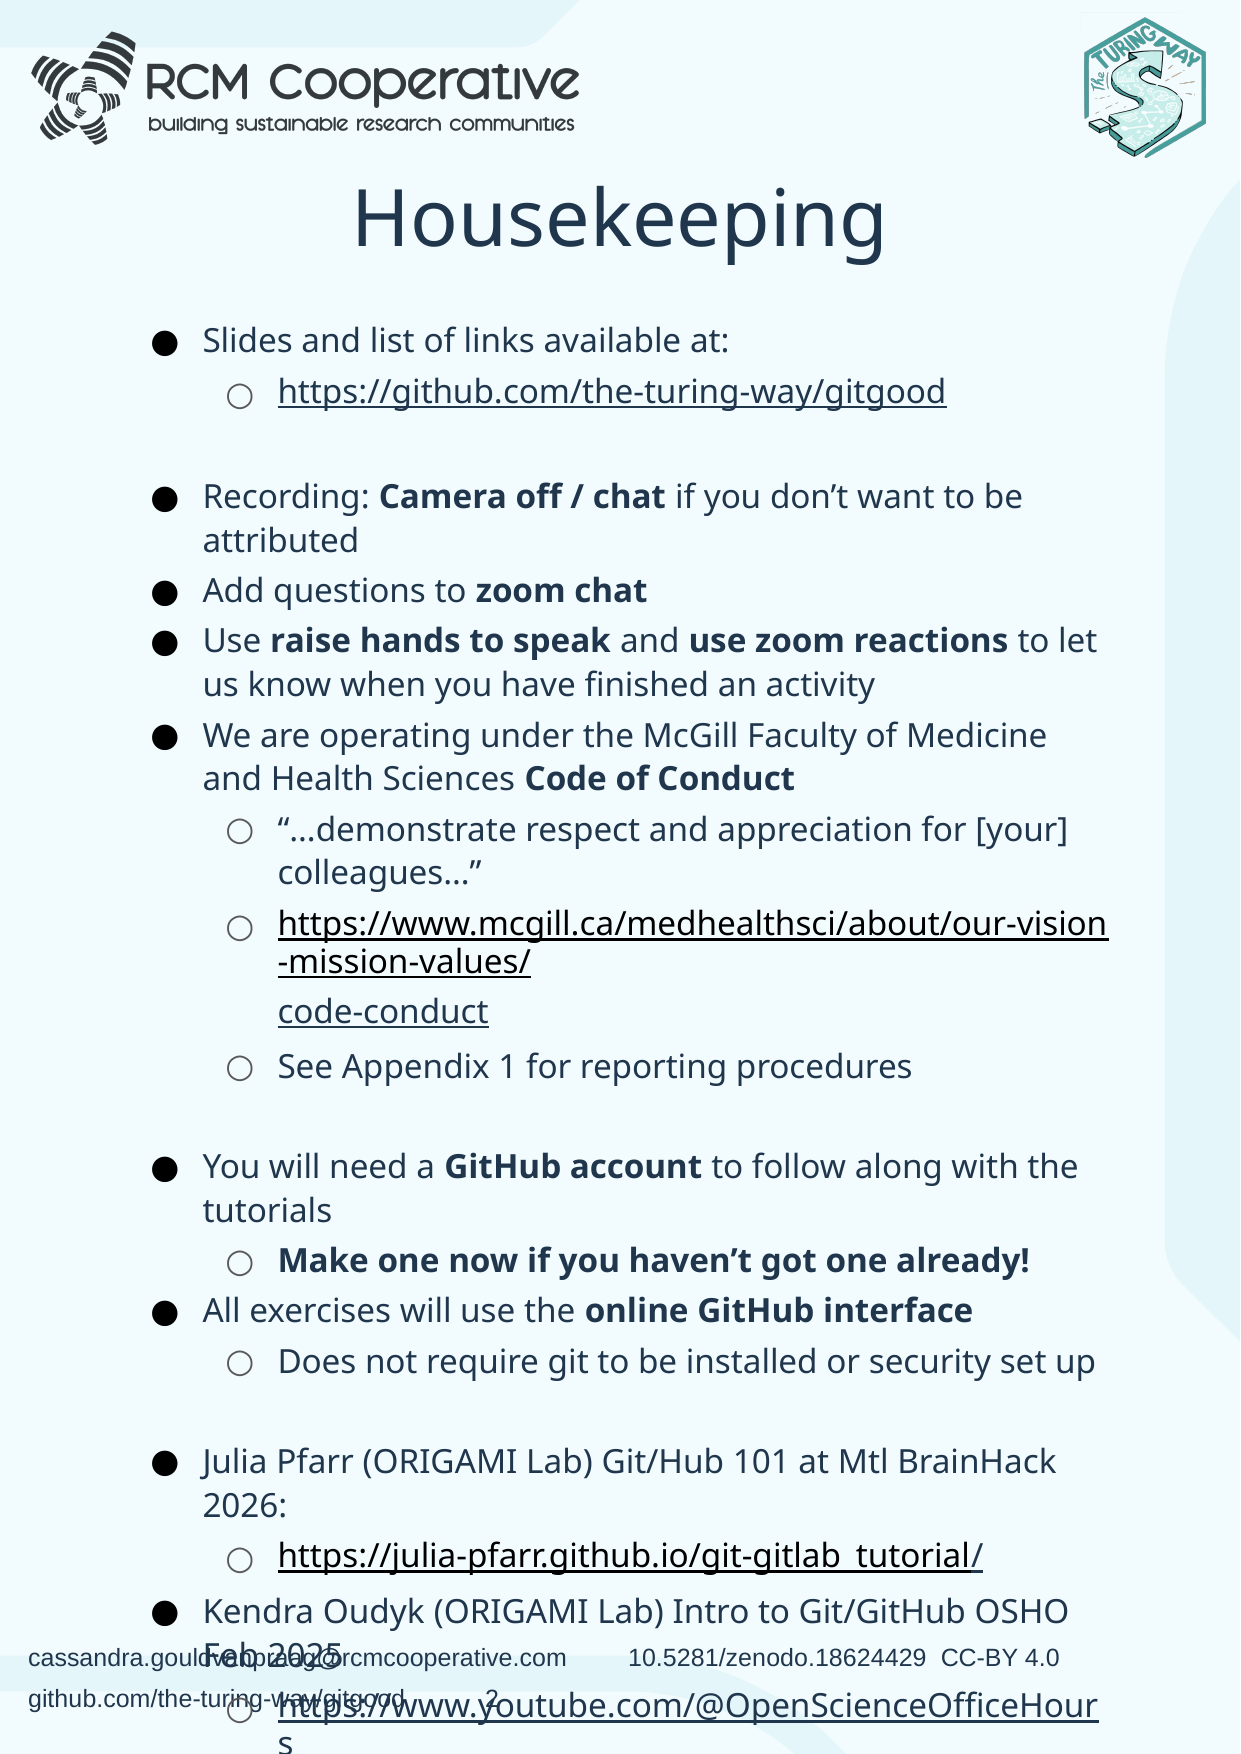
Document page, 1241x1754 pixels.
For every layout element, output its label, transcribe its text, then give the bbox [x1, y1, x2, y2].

list Slides and list of links available at: https://github.com/the-turing-way/gitgood Recording: Camera off / chat if you don’t want to be attributed Add questions to zoom chat Use raise hands to speak and use zoom reactions to let us know when you have finished an activity We are operating under the McGill Faculty of Medicine and Health Sciences Code of Conduct “…demonstrate respect and appreciation for [your] colleagues…” https://www.mcgill.ca/medhealthsci/about/our-vision-mission-values/code-conduct See Appendix 1 for reporting procedures You will need a GitHub account to follow along with the tutorials Make one now if you haven’t got one already! All exercises will use the online GitHub interface Does not require git to be installed or security set up Julia Pfarr (ORIGAMI Lab) Git/Hub 101 at Mtl BrainHack 2026: https://julia-pfarr.github.io/git-gitlab_tutorial/ Kendra Oudyk (ORIGAMI Lab) Intro to Git/GitHub OSHO Feb 2025 https://www.youtube.com/@OpenScienceOfficeHours [112, 300, 1128, 1567]
picture [30, 31, 614, 149]
title Housekeeping [75, 151, 1165, 284]
picture [1080, 12, 1210, 162]
